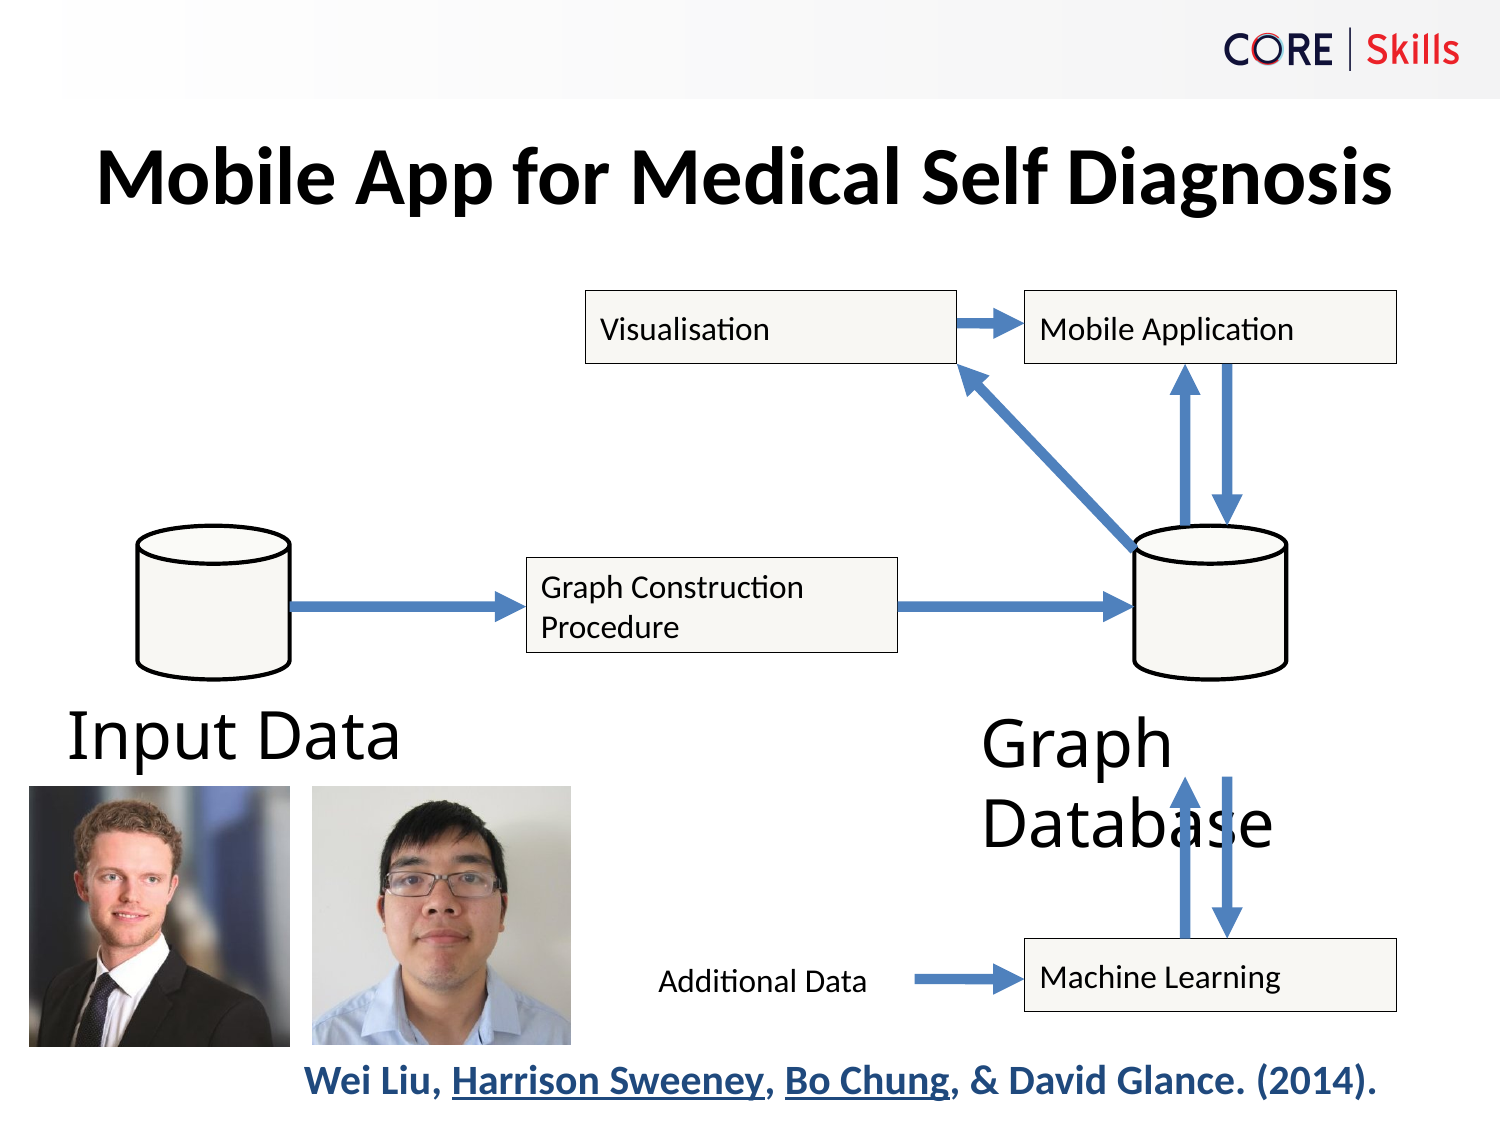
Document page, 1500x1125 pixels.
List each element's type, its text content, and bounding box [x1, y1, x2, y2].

text_box Wei Liu, Harrison Sweeney, Bo Chung, & David Glance. (2014). [289, 1045, 1447, 1111]
picture [0, 0, 1500, 99]
title Mobile App for Medical Self Diagnosis [75, 111, 1425, 233]
picture [312, 786, 571, 1045]
picture [29, 786, 290, 1047]
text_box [52, 290, 1448, 1012]
